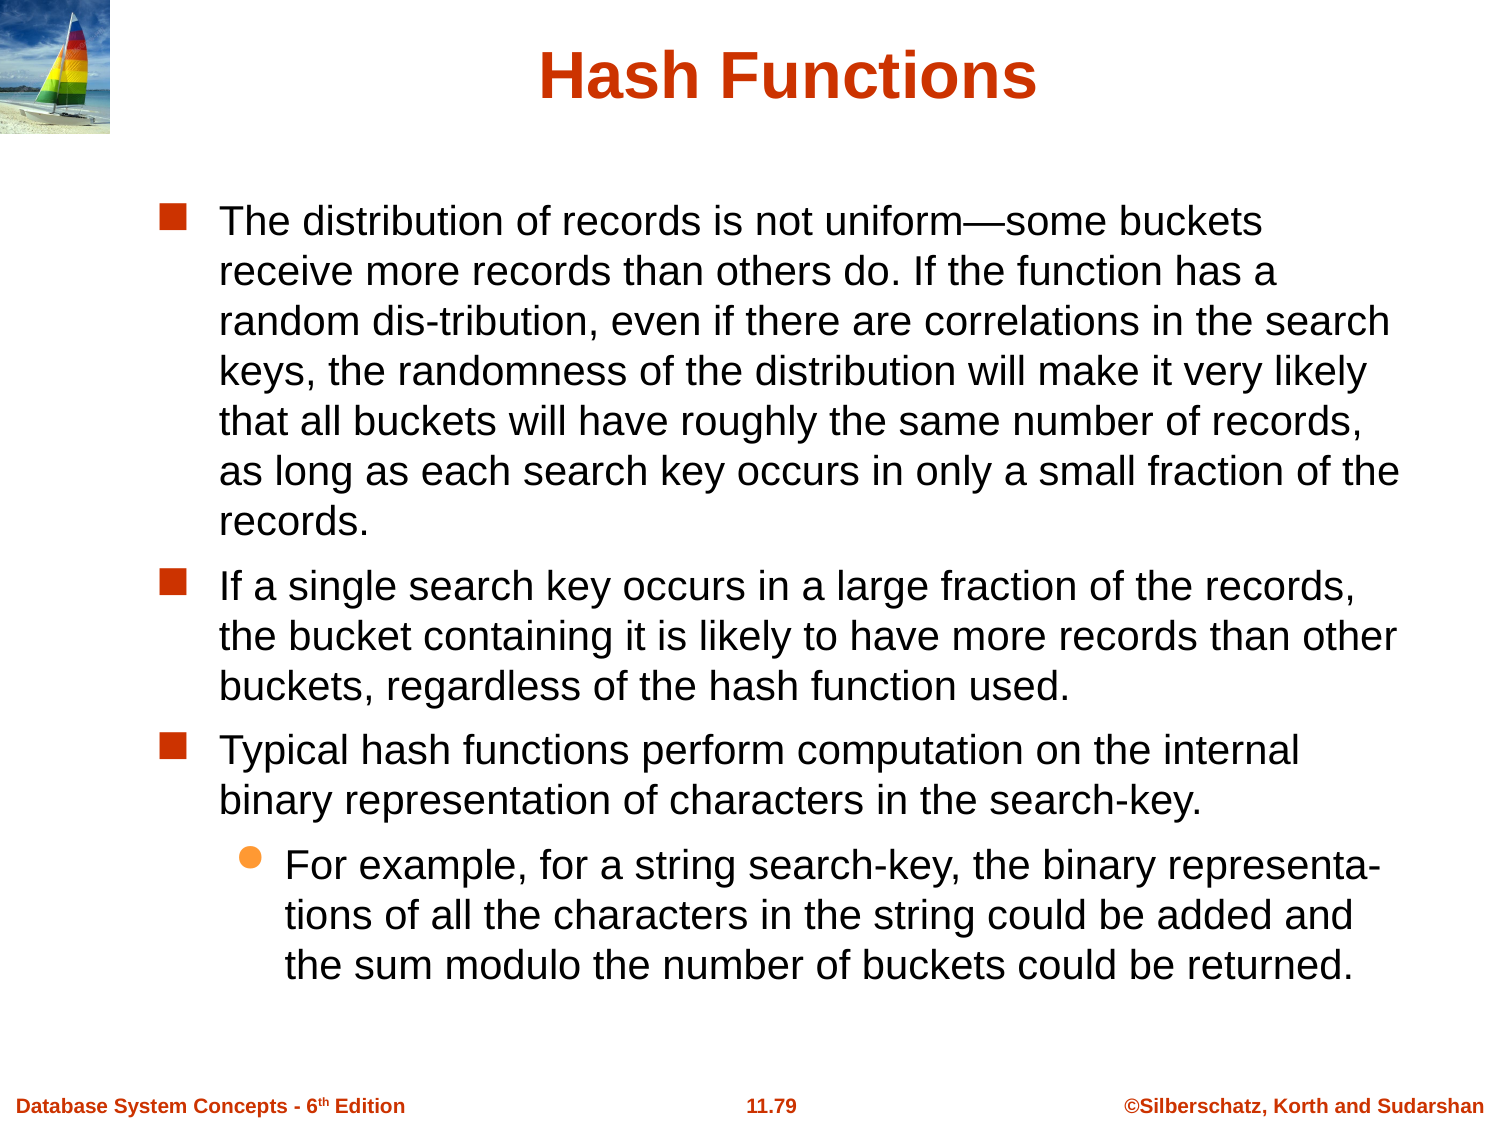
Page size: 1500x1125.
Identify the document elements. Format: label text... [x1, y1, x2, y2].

list The distribution of records is not uniform—some buckets receive more records than others do. If the function has a random dis-tribution, even if there are correlations in the search keys, the randomness of the distribution will make it very likely that all buckets will have roughly the same number of records, as long as each search key occurs in only a small fraction of the records. If a single search key occurs in a large fraction of the records, the bucket containing it is likely to have more records than other buckets, regardless of the hash function used. Typical hash functions perform computation on the internal binary representation of characters in the search-key. For example, for a string search-key, the binary representa-tions of all the characters in the string could be added and the sum modulo the number of buckets could be returned. [147, 185, 1425, 1032]
picture [0, 0, 110, 134]
title Hash Functions [125, 18, 1452, 120]
